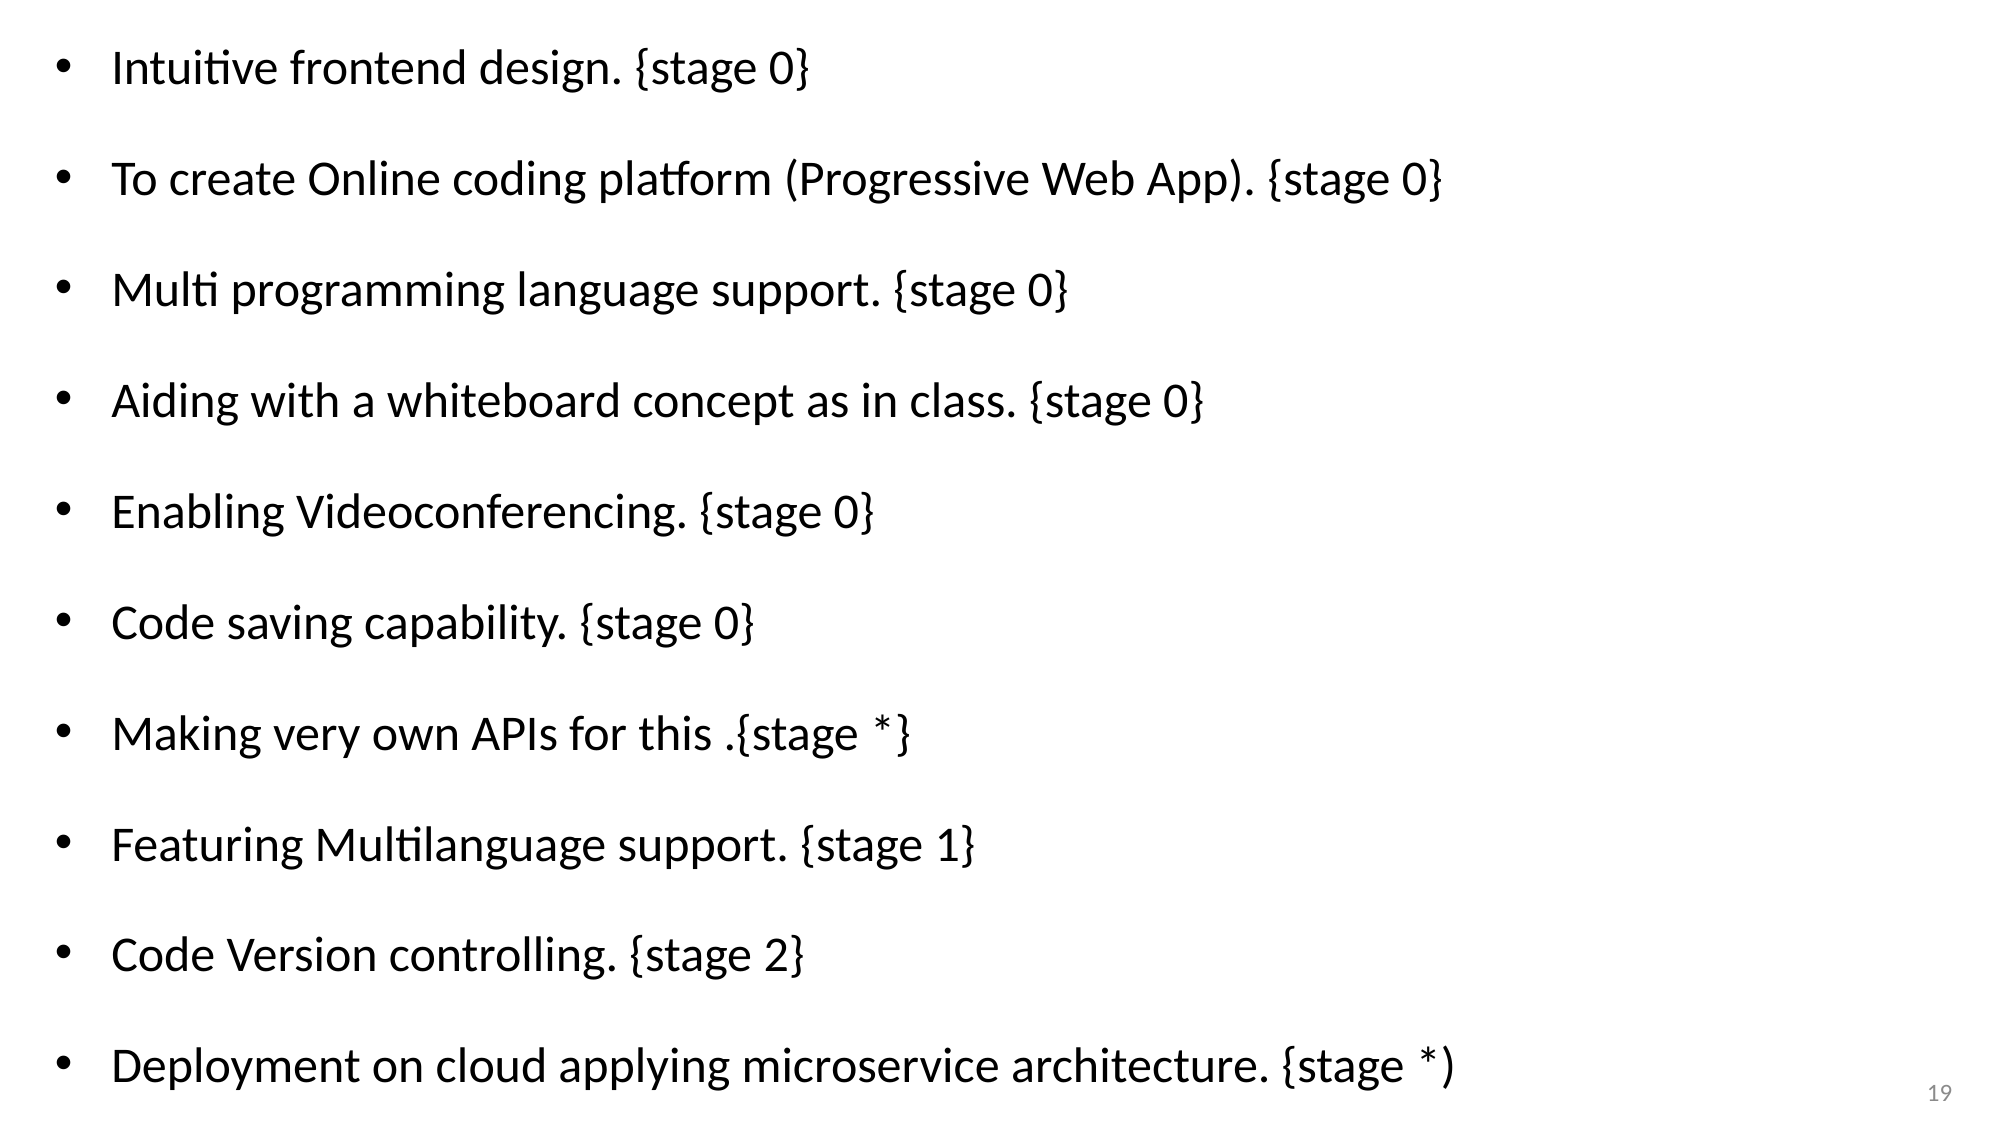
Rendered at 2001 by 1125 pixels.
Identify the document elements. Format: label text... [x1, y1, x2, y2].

text_box Intuitive frontend design. {stage 0} To create Online coding platform (Progressive Web App). {stage 0} Multi programming language support. {stage 0} Aiding with a whiteboard concept as in class. {stage 0} Enabling Videoconferencing. {stage 0} Code saving capability. {stage 0} Making very own APIs for this .{stage *} Featuring Multilanguage support. {stage 1} Code Version controlling. {stage 2} Deployment on cloud applying microservice architecture. {stage *) [39, 0, 2000, 1124]
